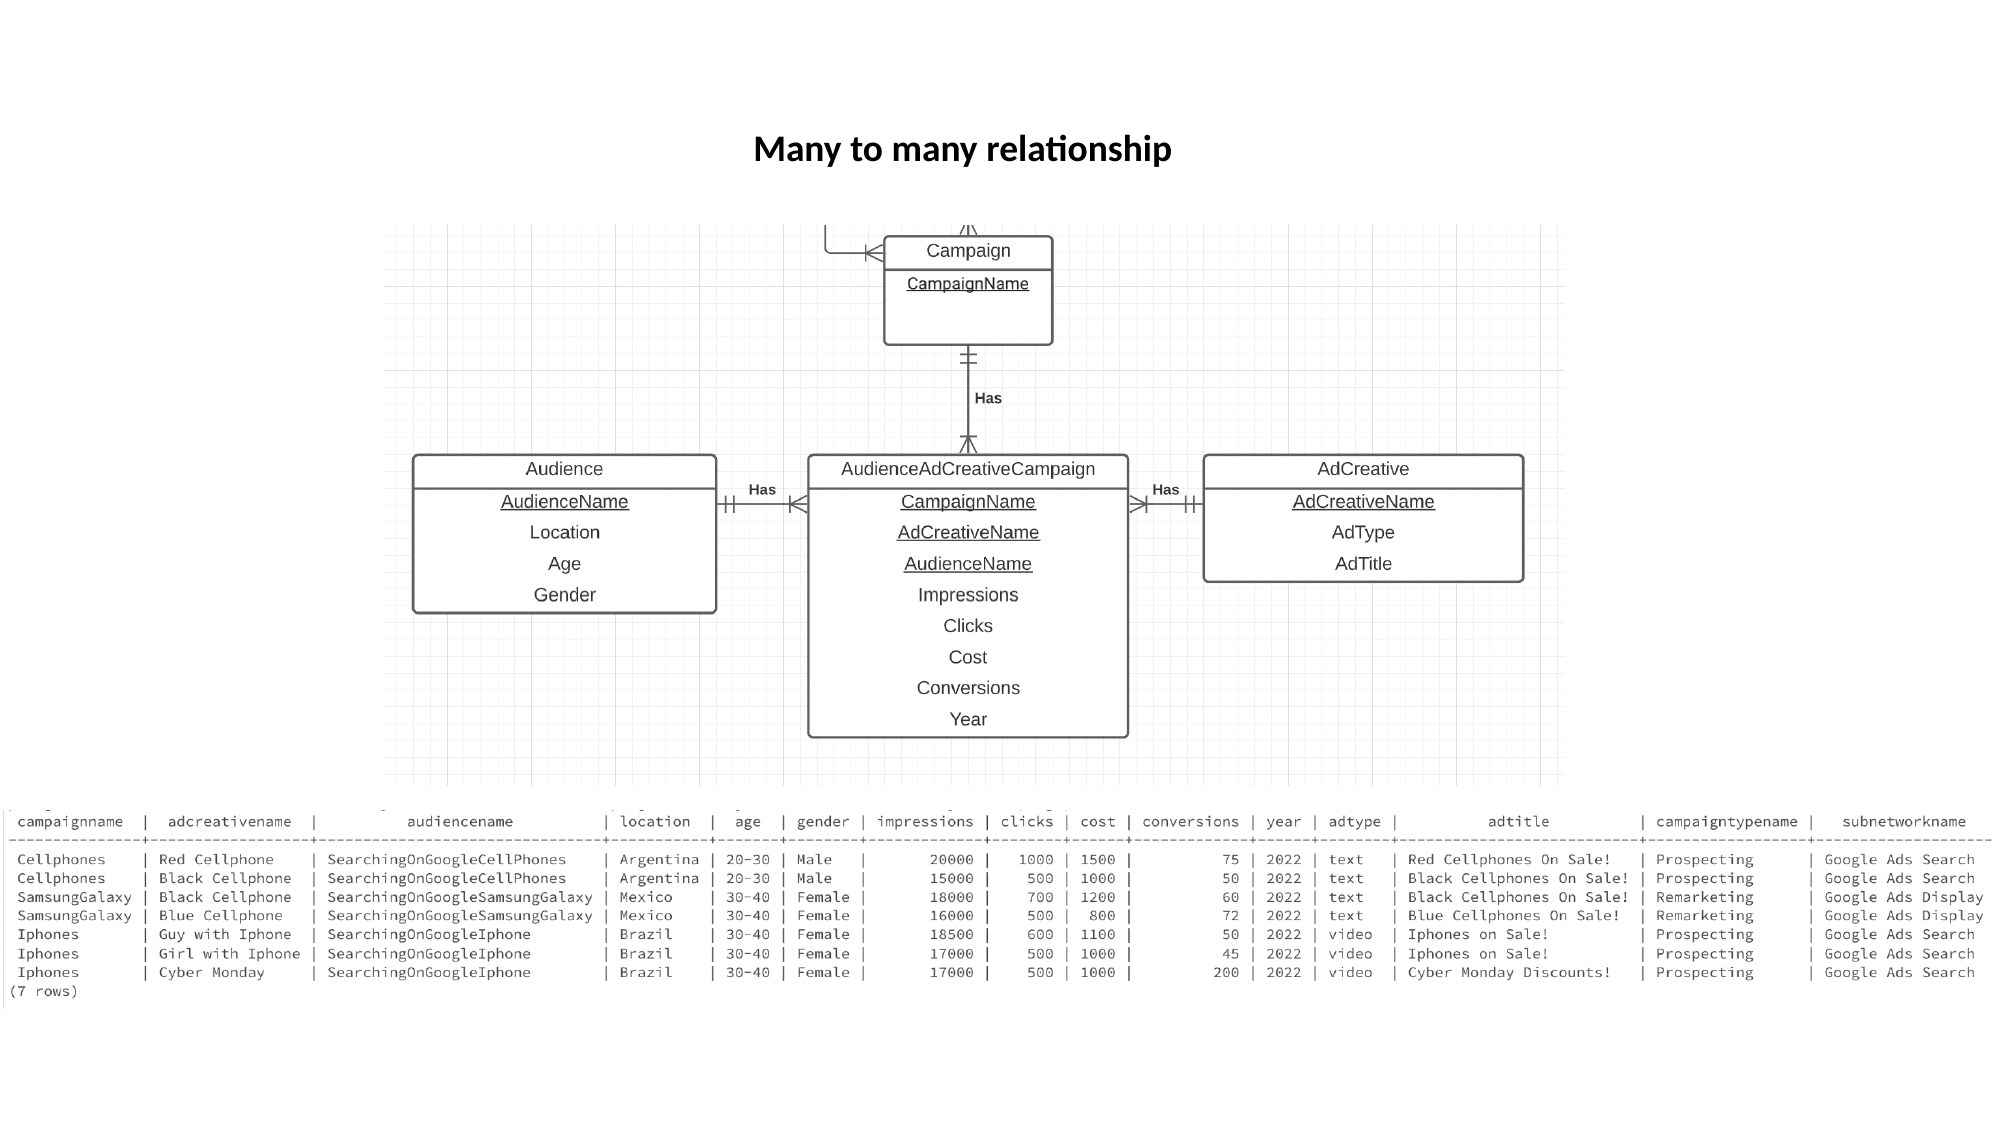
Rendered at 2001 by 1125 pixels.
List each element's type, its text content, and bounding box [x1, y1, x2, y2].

picture [384, 225, 1565, 786]
picture [0, 810, 2000, 1009]
text_box Many to many relationship [738, 116, 1188, 176]
